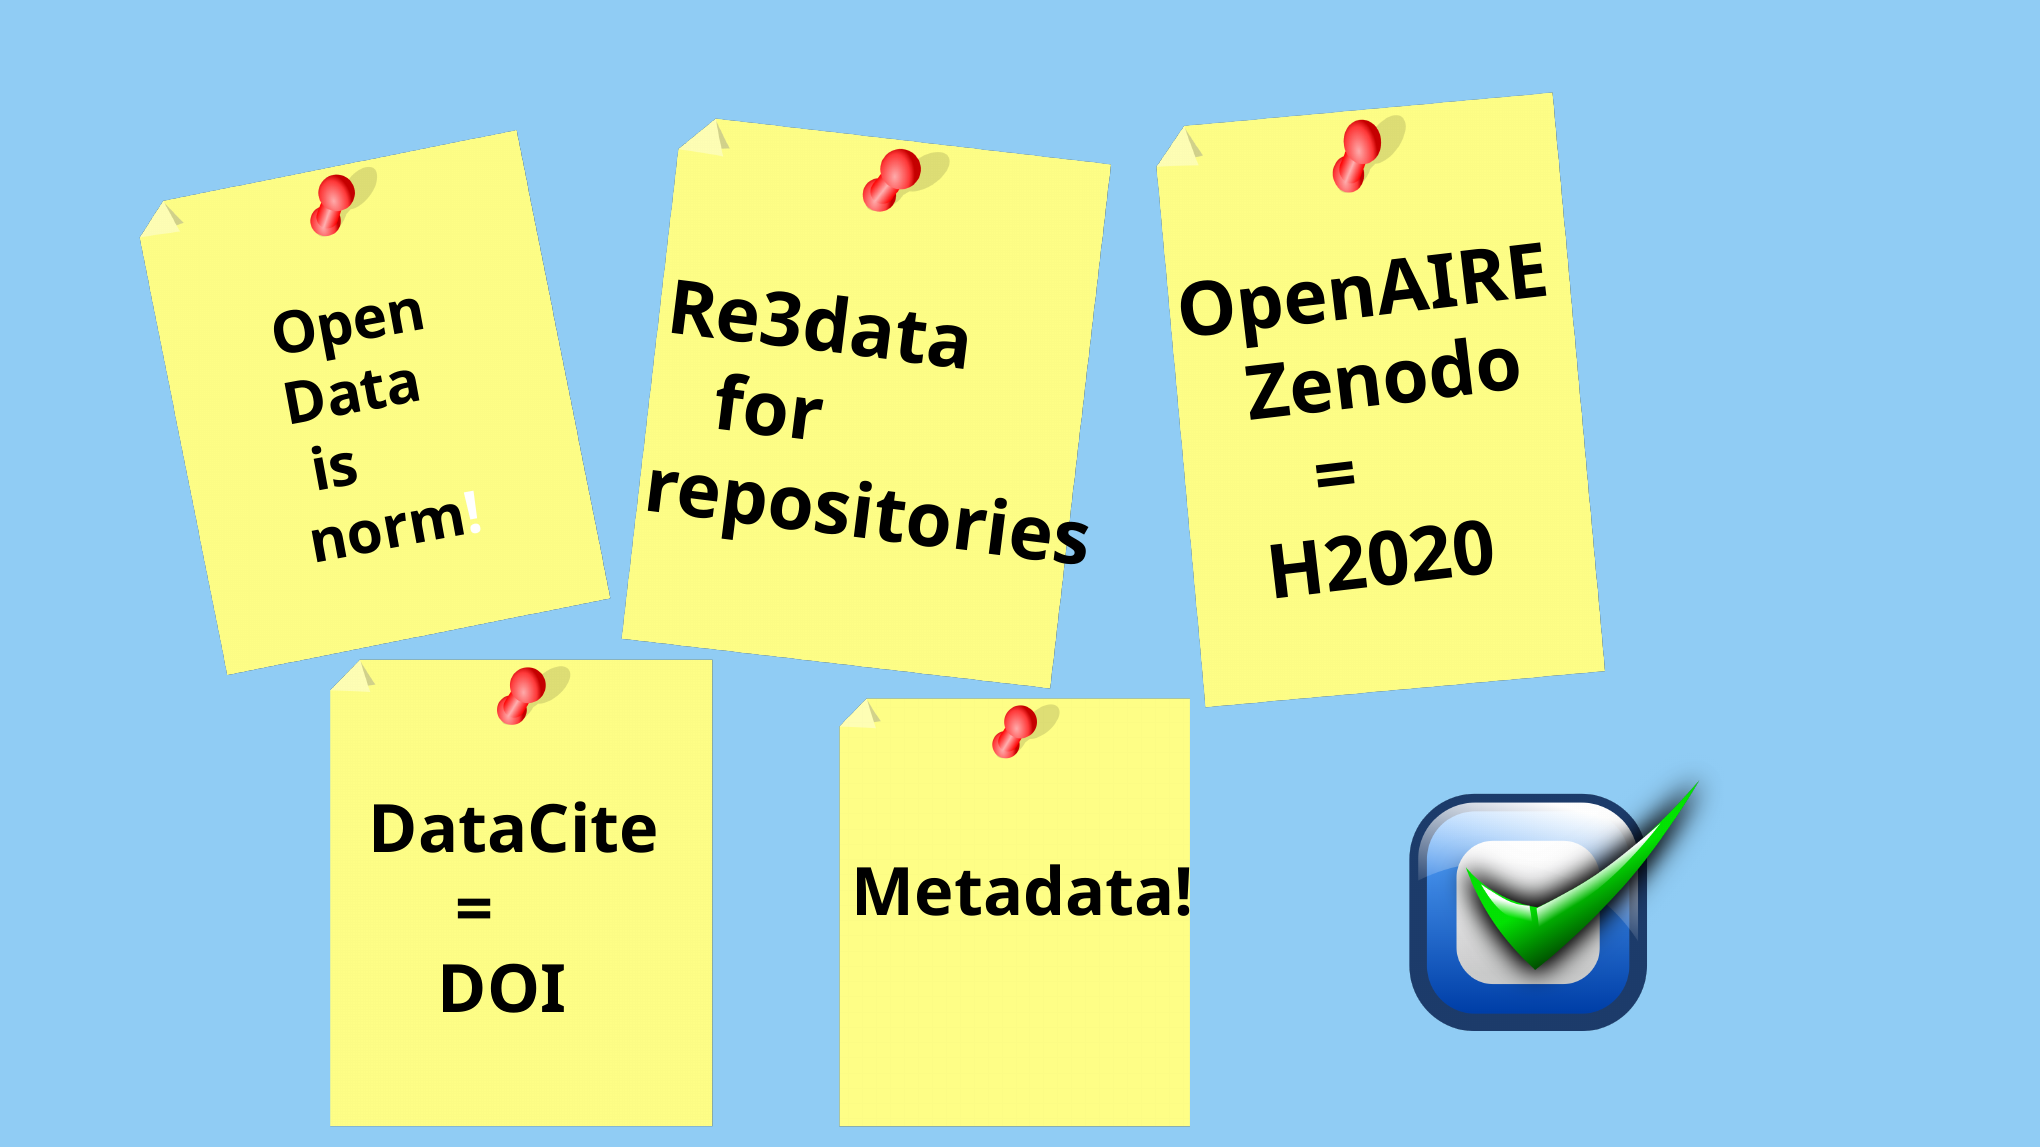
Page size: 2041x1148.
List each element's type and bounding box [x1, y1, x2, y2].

picture [74, 0, 1726, 1148]
